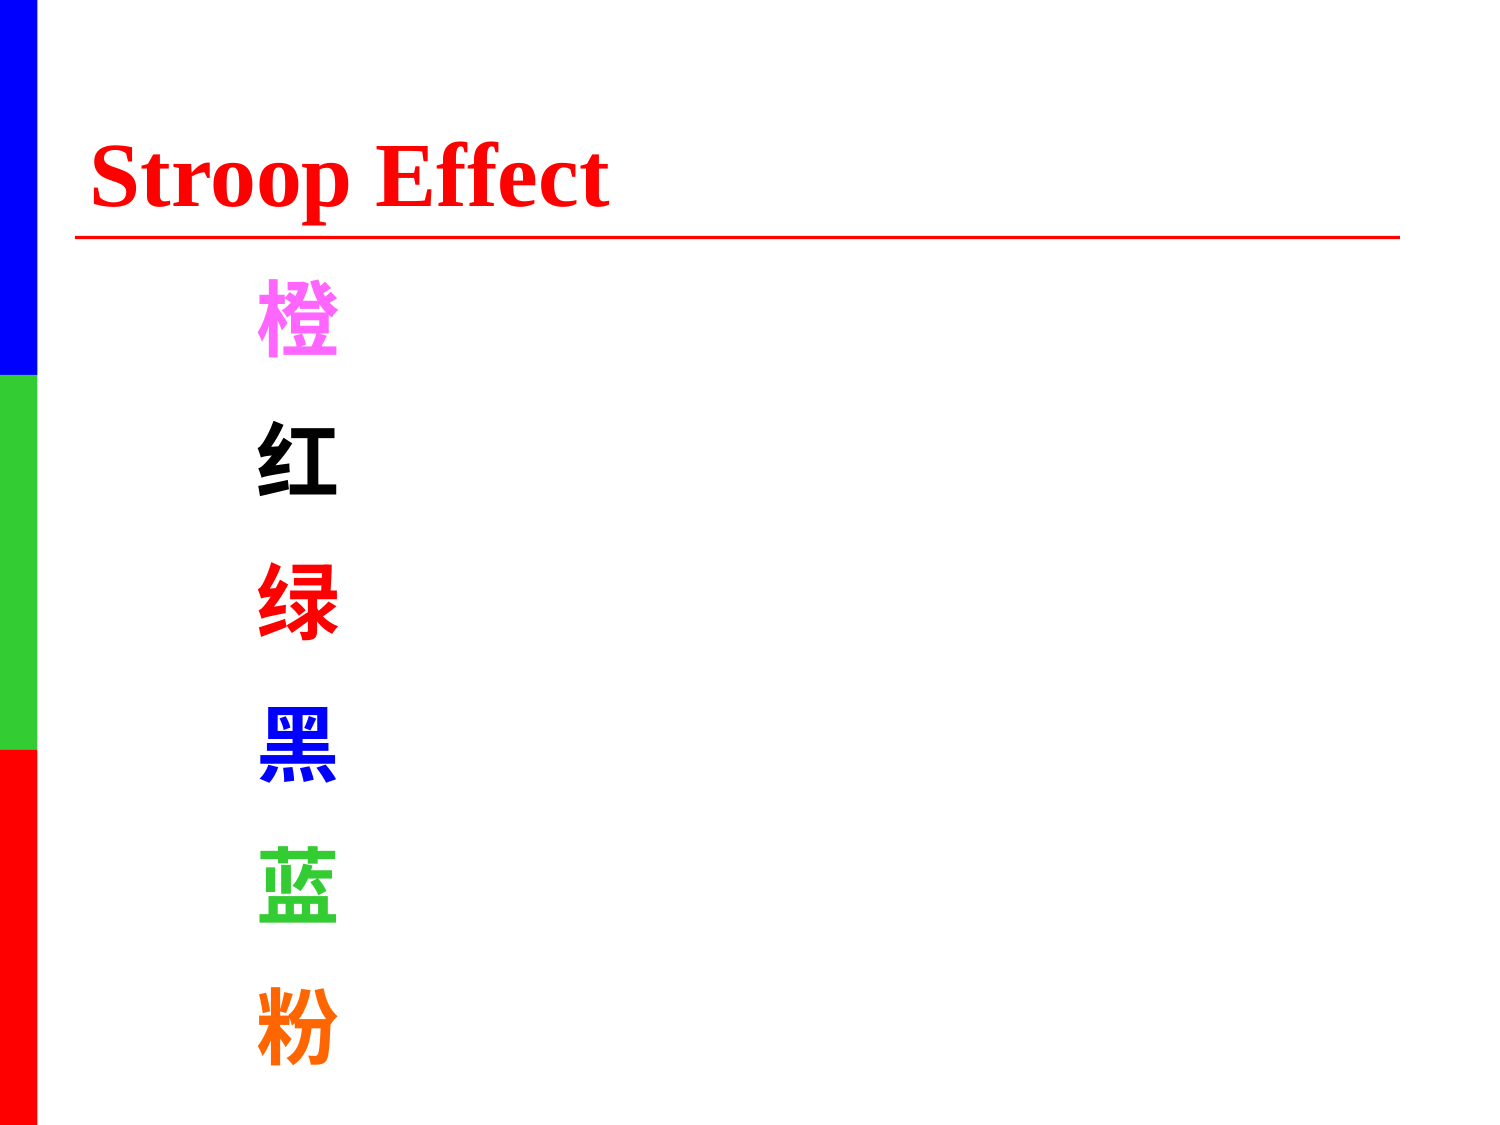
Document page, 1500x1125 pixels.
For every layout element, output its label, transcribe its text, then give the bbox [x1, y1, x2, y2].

text_box 橙 红 绿 黑 蓝 粉 [242, 259, 739, 1083]
title Stroop Effect [74, 45, 1426, 233]
